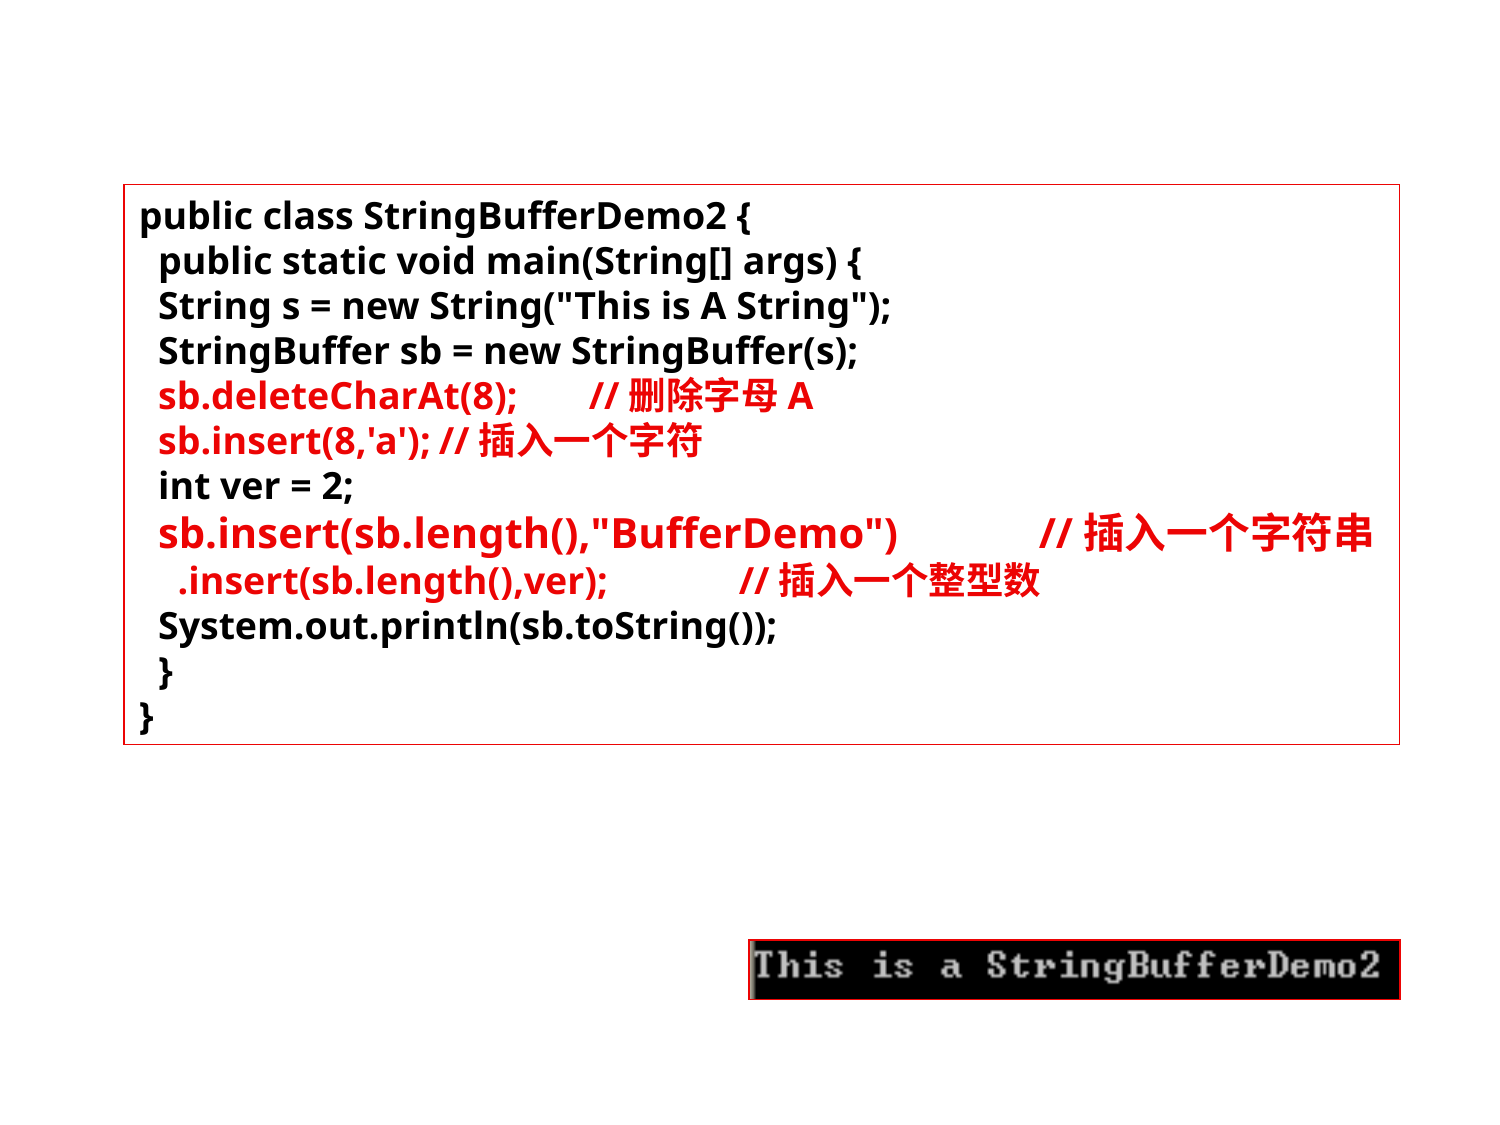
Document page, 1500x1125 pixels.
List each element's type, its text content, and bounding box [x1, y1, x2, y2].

picture [749, 940, 1400, 999]
text_box public class StringBufferDemo2 { public static void main(String[] args) { String s = new String("This is A String"); StringBuffer sb = new StringBuffer(s); sb.deleteCharAt(8); //删除字母A sb.insert(8,'a'); //插入一个字符 int ver = 2; sb.insert(sb.length(),"BufferDemo") //插入一个字符串 .insert(sb.length(),ver); //插入一个整型数 System.out.println(sb.toString()); } } [123, 184, 1400, 745]
